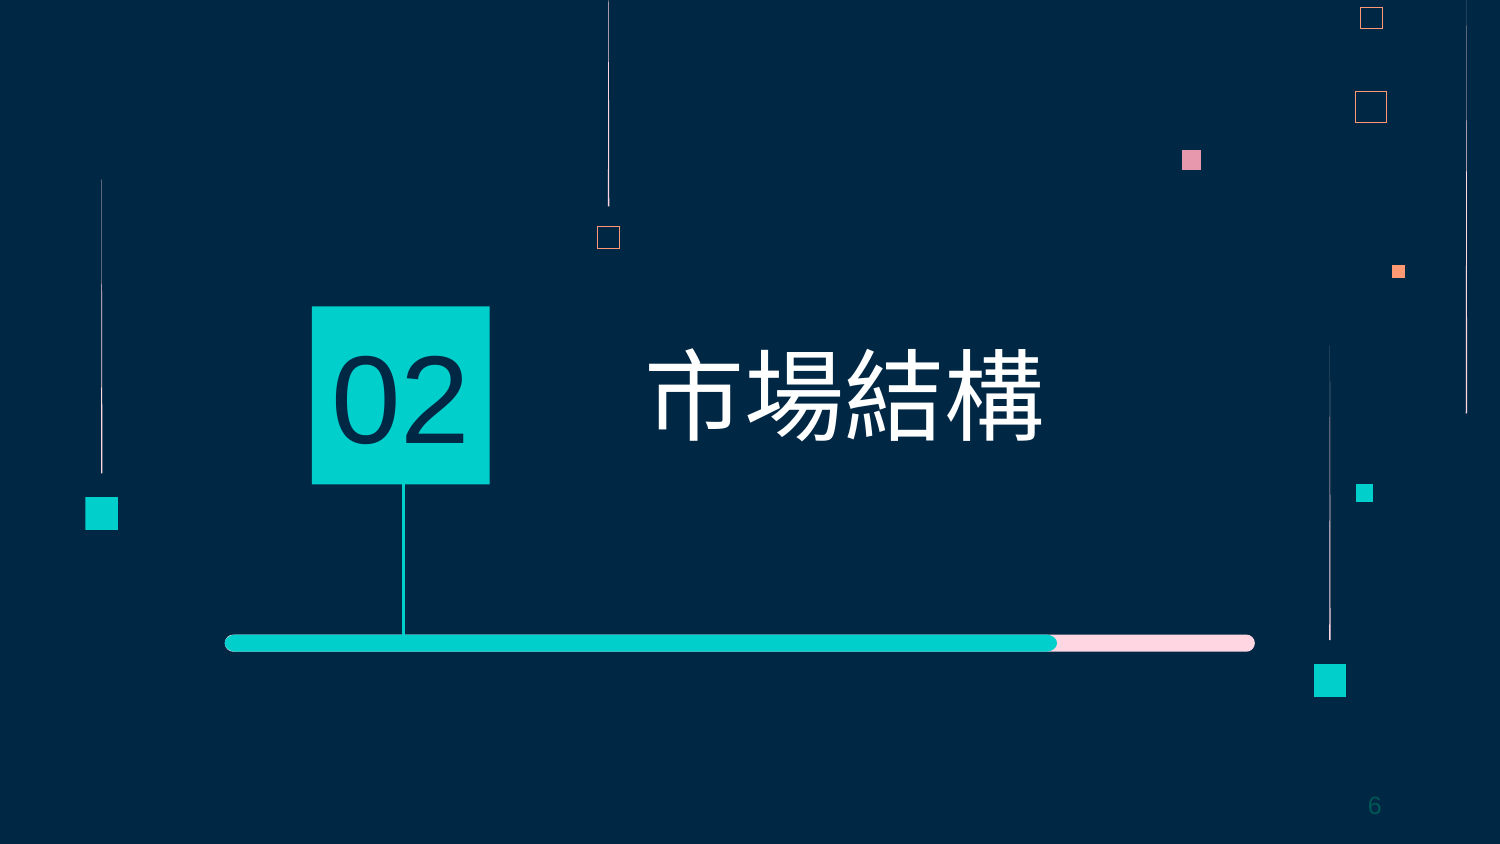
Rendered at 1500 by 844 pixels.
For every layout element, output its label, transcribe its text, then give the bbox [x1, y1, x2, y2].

text_box [1049, 634, 1255, 652]
slide_number 6 [1059, 782, 1397, 828]
title 02 [296, 345, 506, 441]
text_box [311, 306, 490, 345]
title 市場結構 [629, 331, 1060, 469]
text_box [311, 441, 490, 485]
text_box [224, 634, 1058, 652]
